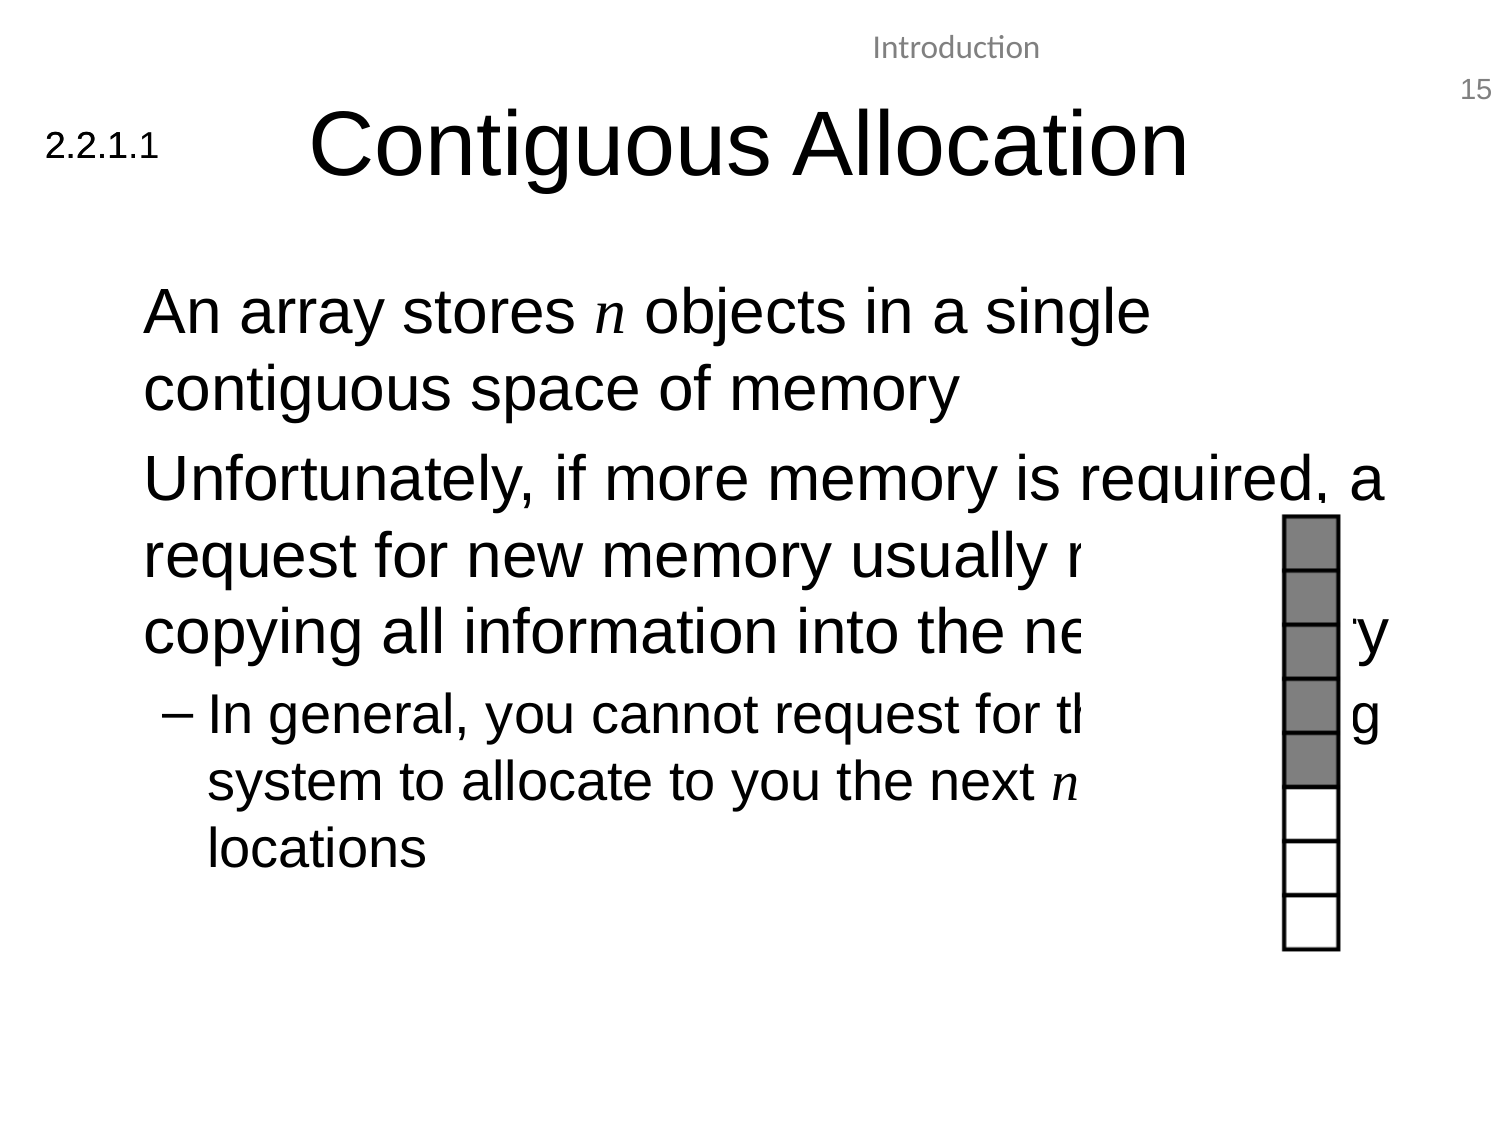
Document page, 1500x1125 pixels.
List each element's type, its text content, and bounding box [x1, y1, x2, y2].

title Contiguous Allocation [75, 45, 1425, 233]
list An array stores n objects in a single contiguous space of memory Unfortunately, if more memory is required, a request for new memory usually requires copying all information into the new memory In general, you cannot request for the operating system to allocate to you the next n memory locations [75, 262, 1425, 1005]
picture [1081, 503, 1353, 965]
text_box 2.2.1.1 [30, 113, 175, 174]
